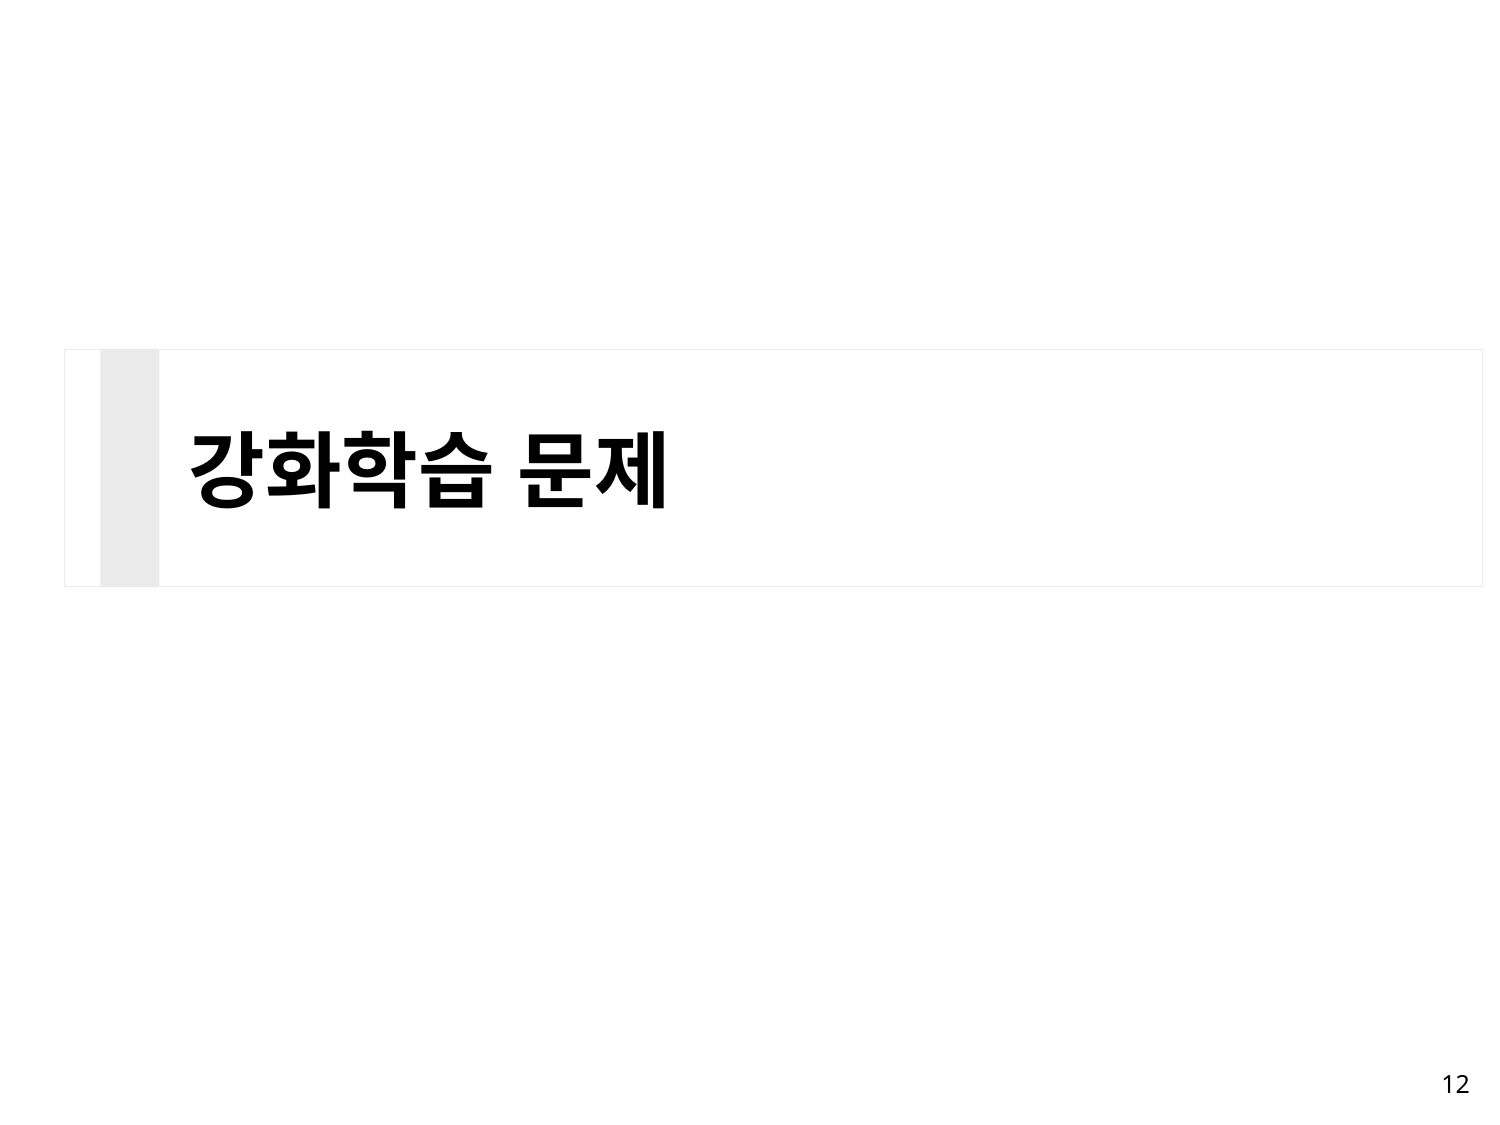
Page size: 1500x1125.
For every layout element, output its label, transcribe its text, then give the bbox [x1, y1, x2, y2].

slide_number 12 [1411, 1046, 1500, 1125]
title 강화학습 문제 [173, 356, 1450, 581]
